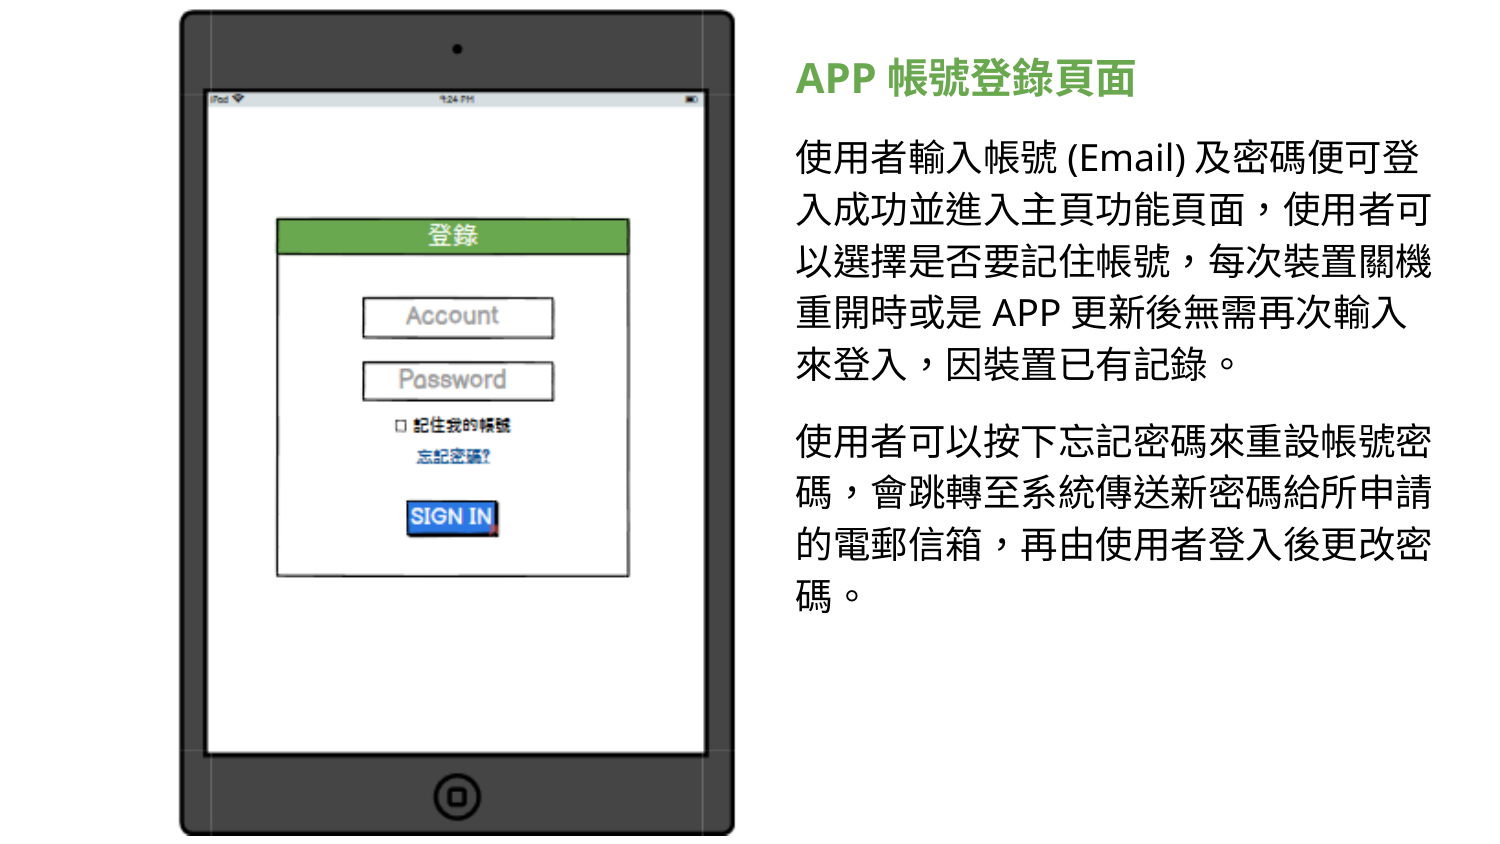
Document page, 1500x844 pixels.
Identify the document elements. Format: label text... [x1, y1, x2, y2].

picture [174, 0, 737, 837]
list APP帳號登錄頁面 使用者輸入帳號(Email)及密碼便可登入成功並進入主頁功能頁面，使用者可以選擇是否要記住帳號，每次裝置關機重開時或是APP更新後無需再次輸入來登入，因裝置已有記錄。 使用者可以按下忘記密碼來重設帳號密碼，會跳轉至系統傳送新密碼給所申請的電郵信箱，再由使用者登入後更改密碼。 [780, 29, 1449, 822]
